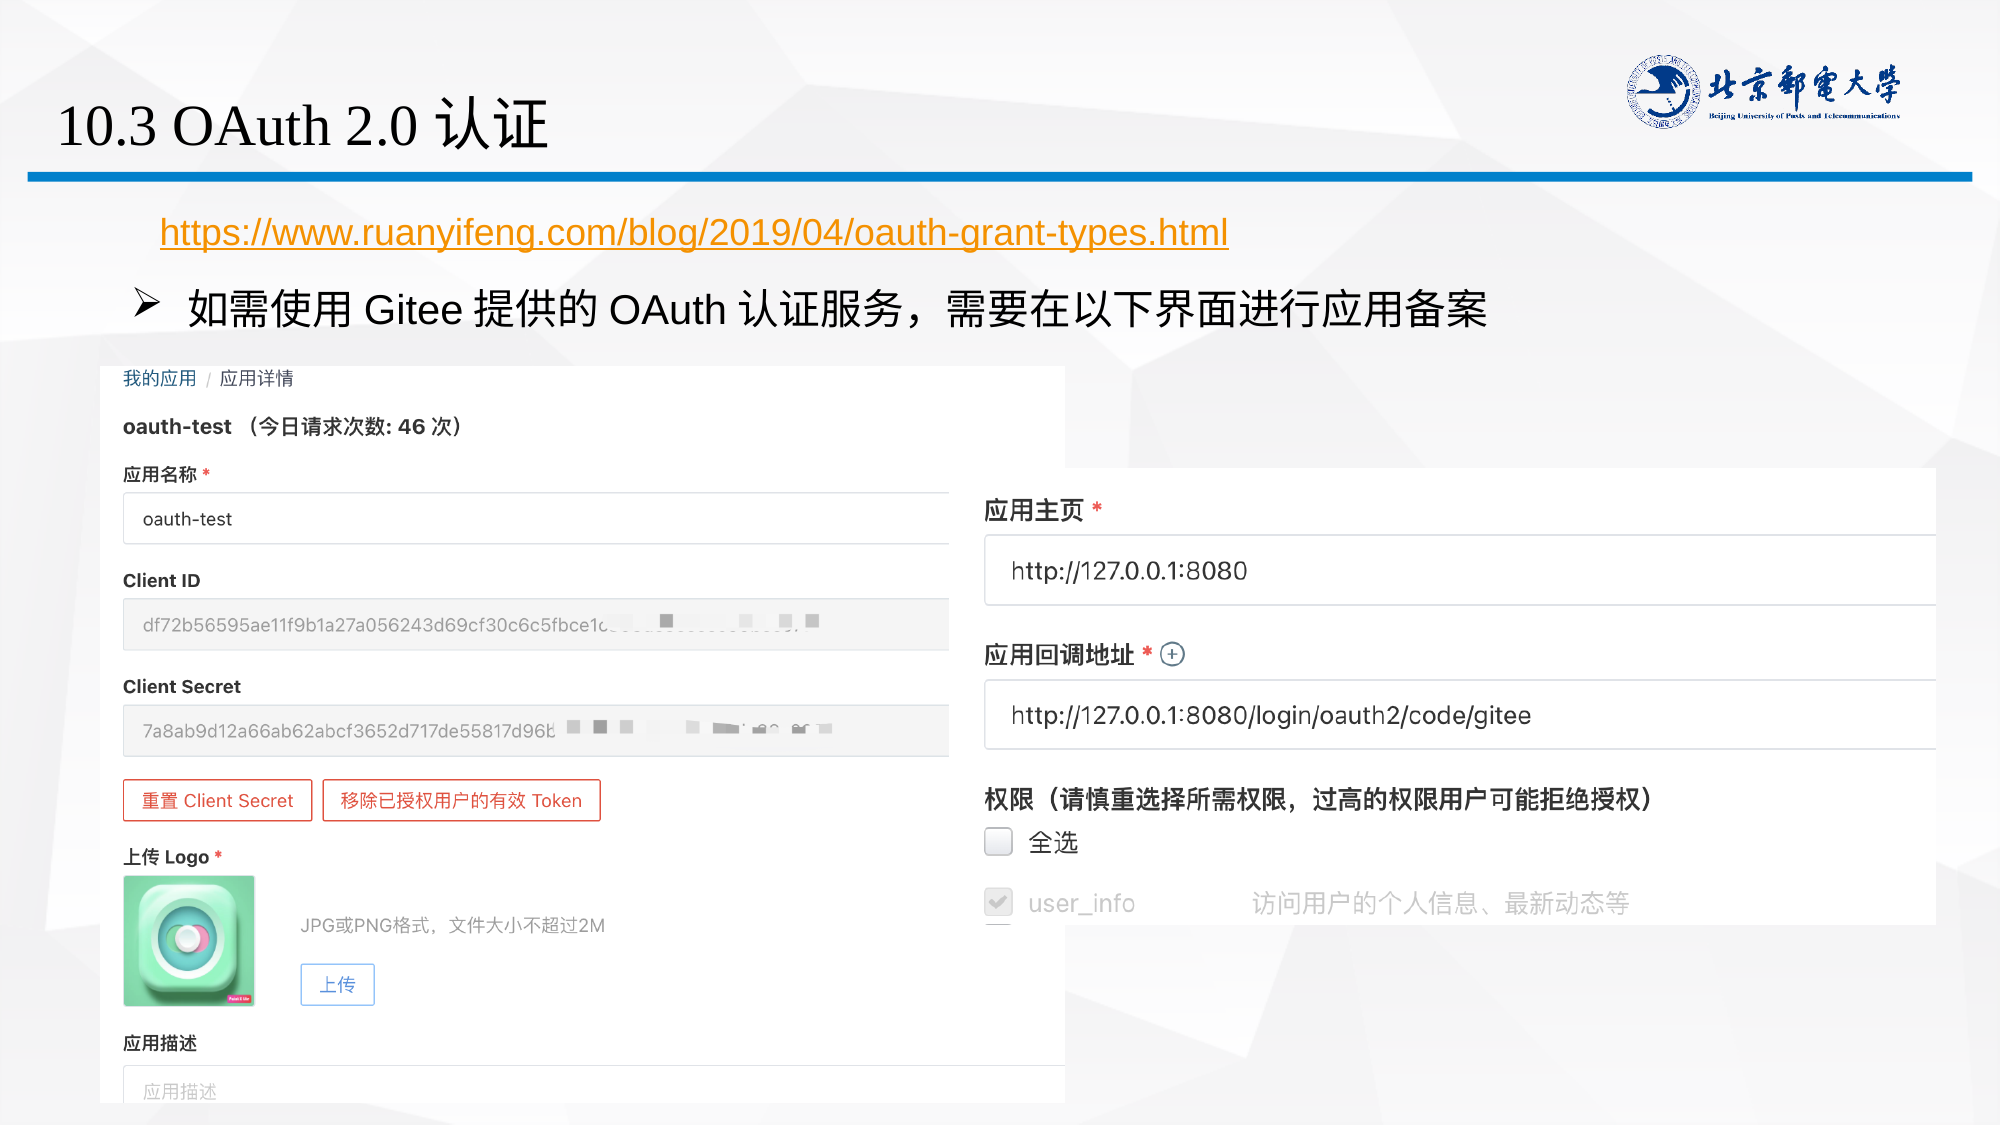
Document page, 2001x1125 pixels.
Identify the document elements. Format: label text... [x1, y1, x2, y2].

picture [0, 0, 2000, 1125]
text_box https://www.ruanyifeng.com/blog/2019/04/oauth-grant-types.html [144, 200, 1260, 261]
title 10.3 OAuth 2.0认证 [41, 52, 1188, 200]
text_box 如需使用Gitee提供的OAuth认证服务，需要在以下界面进行应用备案 [40, 200, 1936, 591]
